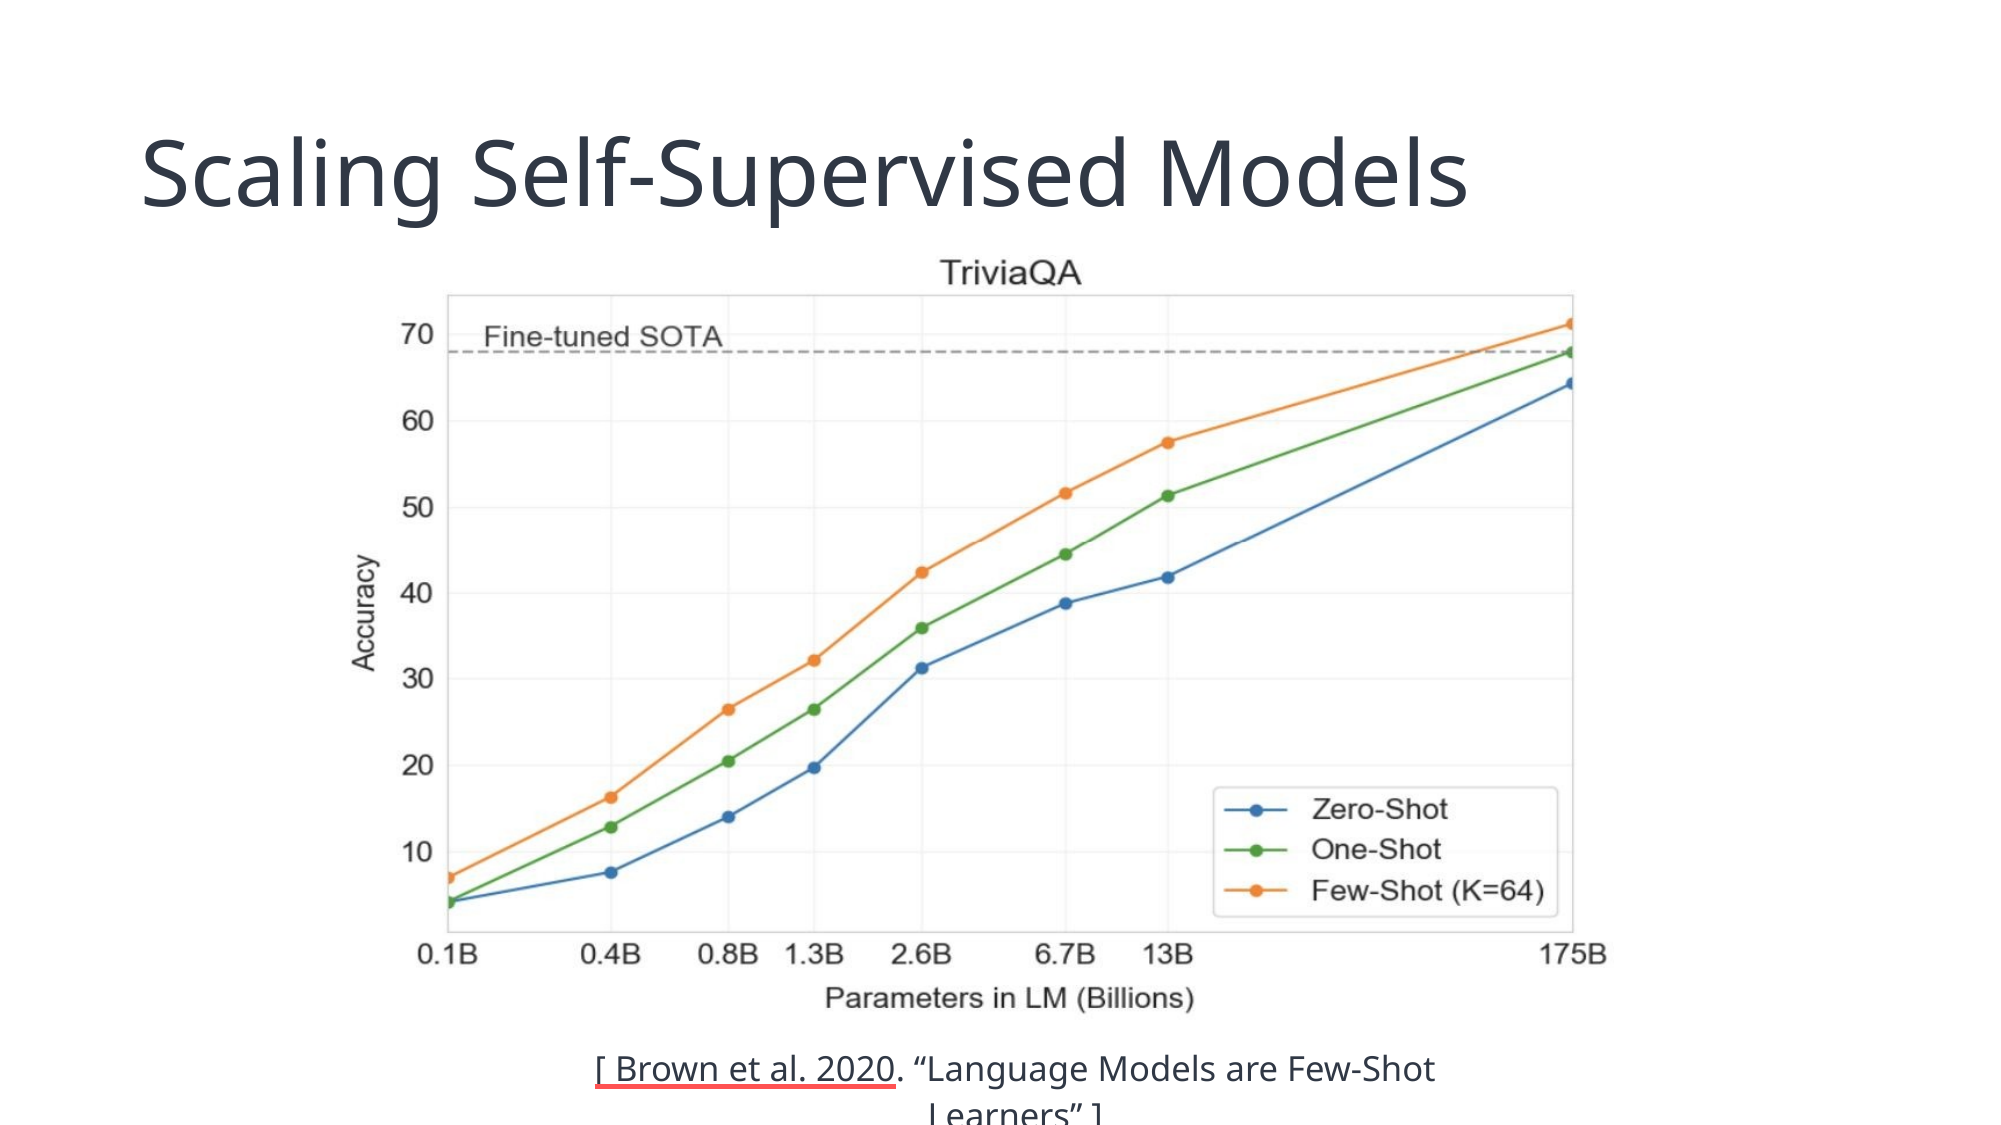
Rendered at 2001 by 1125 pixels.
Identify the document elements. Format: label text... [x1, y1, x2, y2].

text_box [ Brown et al. 2020. “Language Models are Few-Shot Learners” ] [534, 1052, 1493, 1125]
picture [350, 255, 1614, 1020]
title Scaling Self-Supervised Models [137, 73, 1863, 264]
